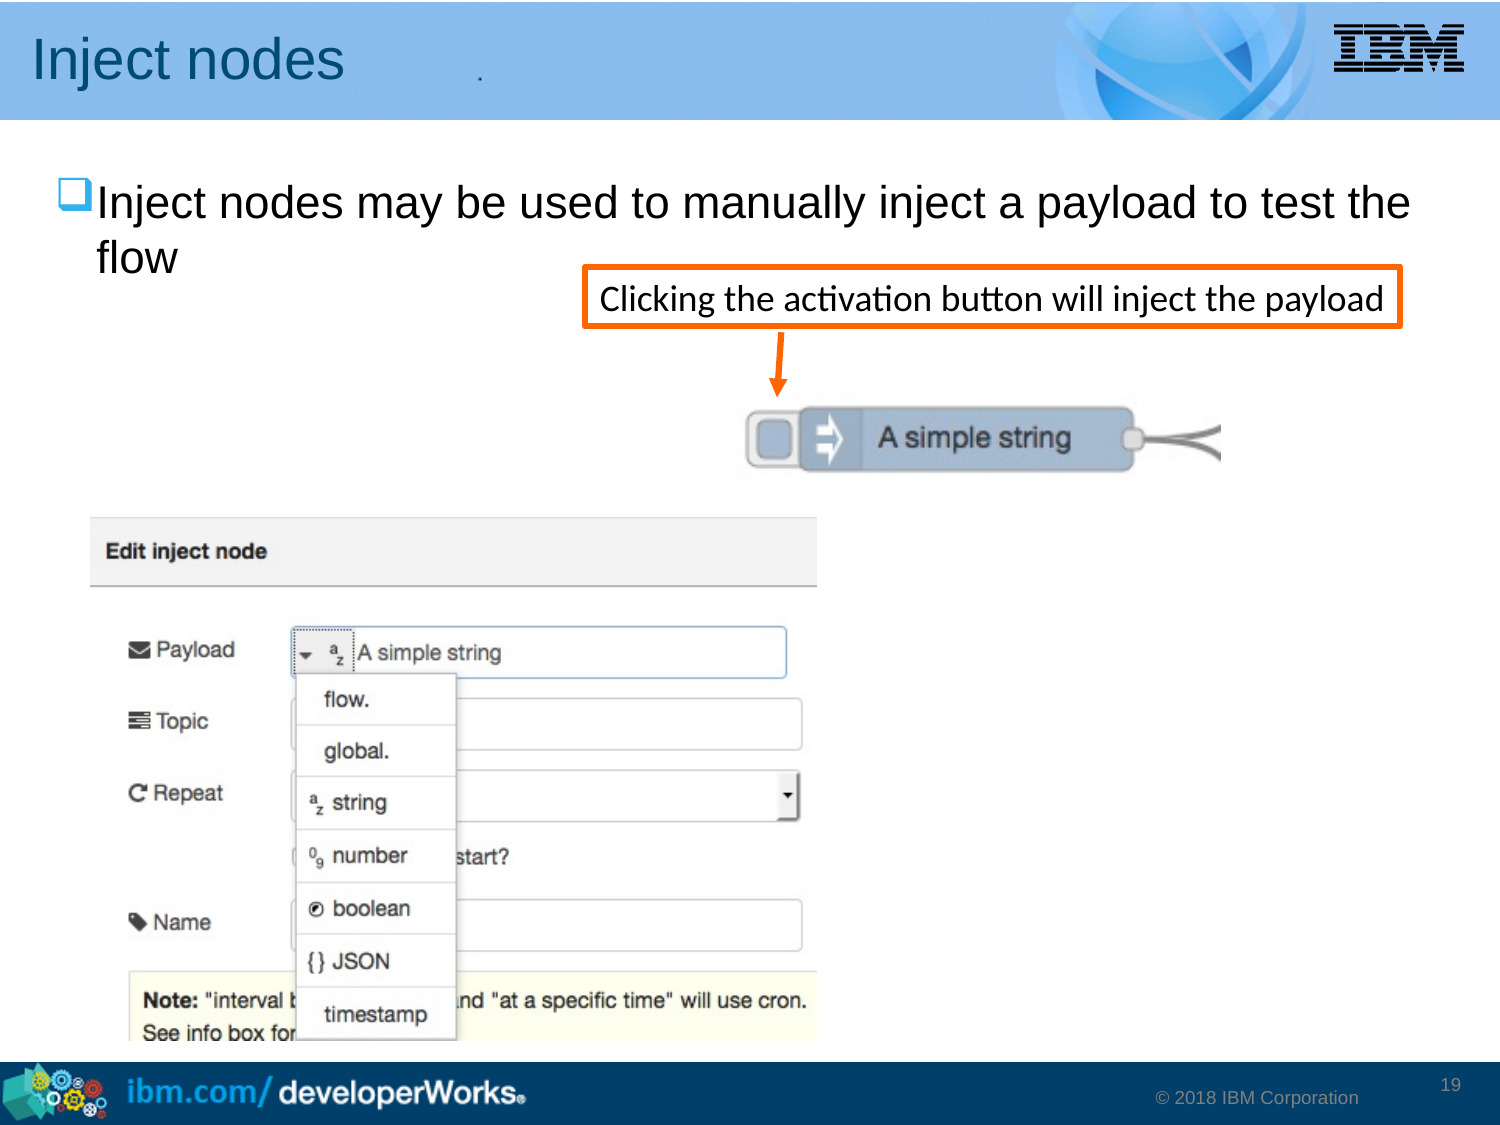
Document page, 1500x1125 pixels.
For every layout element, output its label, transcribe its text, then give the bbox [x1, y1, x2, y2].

picture [0, 0, 1500, 120]
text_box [776, 332, 782, 398]
slide_number 19 [1411, 1065, 1491, 1117]
list Inject nodes may be used to manually inject a payload to test the flow [55, 172, 1451, 1035]
title Inject nodes [16, 7, 1271, 111]
picture [89, 517, 817, 1041]
picture [703, 377, 1222, 489]
picture [0, 1062, 1500, 1125]
text_box Clicking the activation button will inject the payload [585, 266, 1401, 327]
